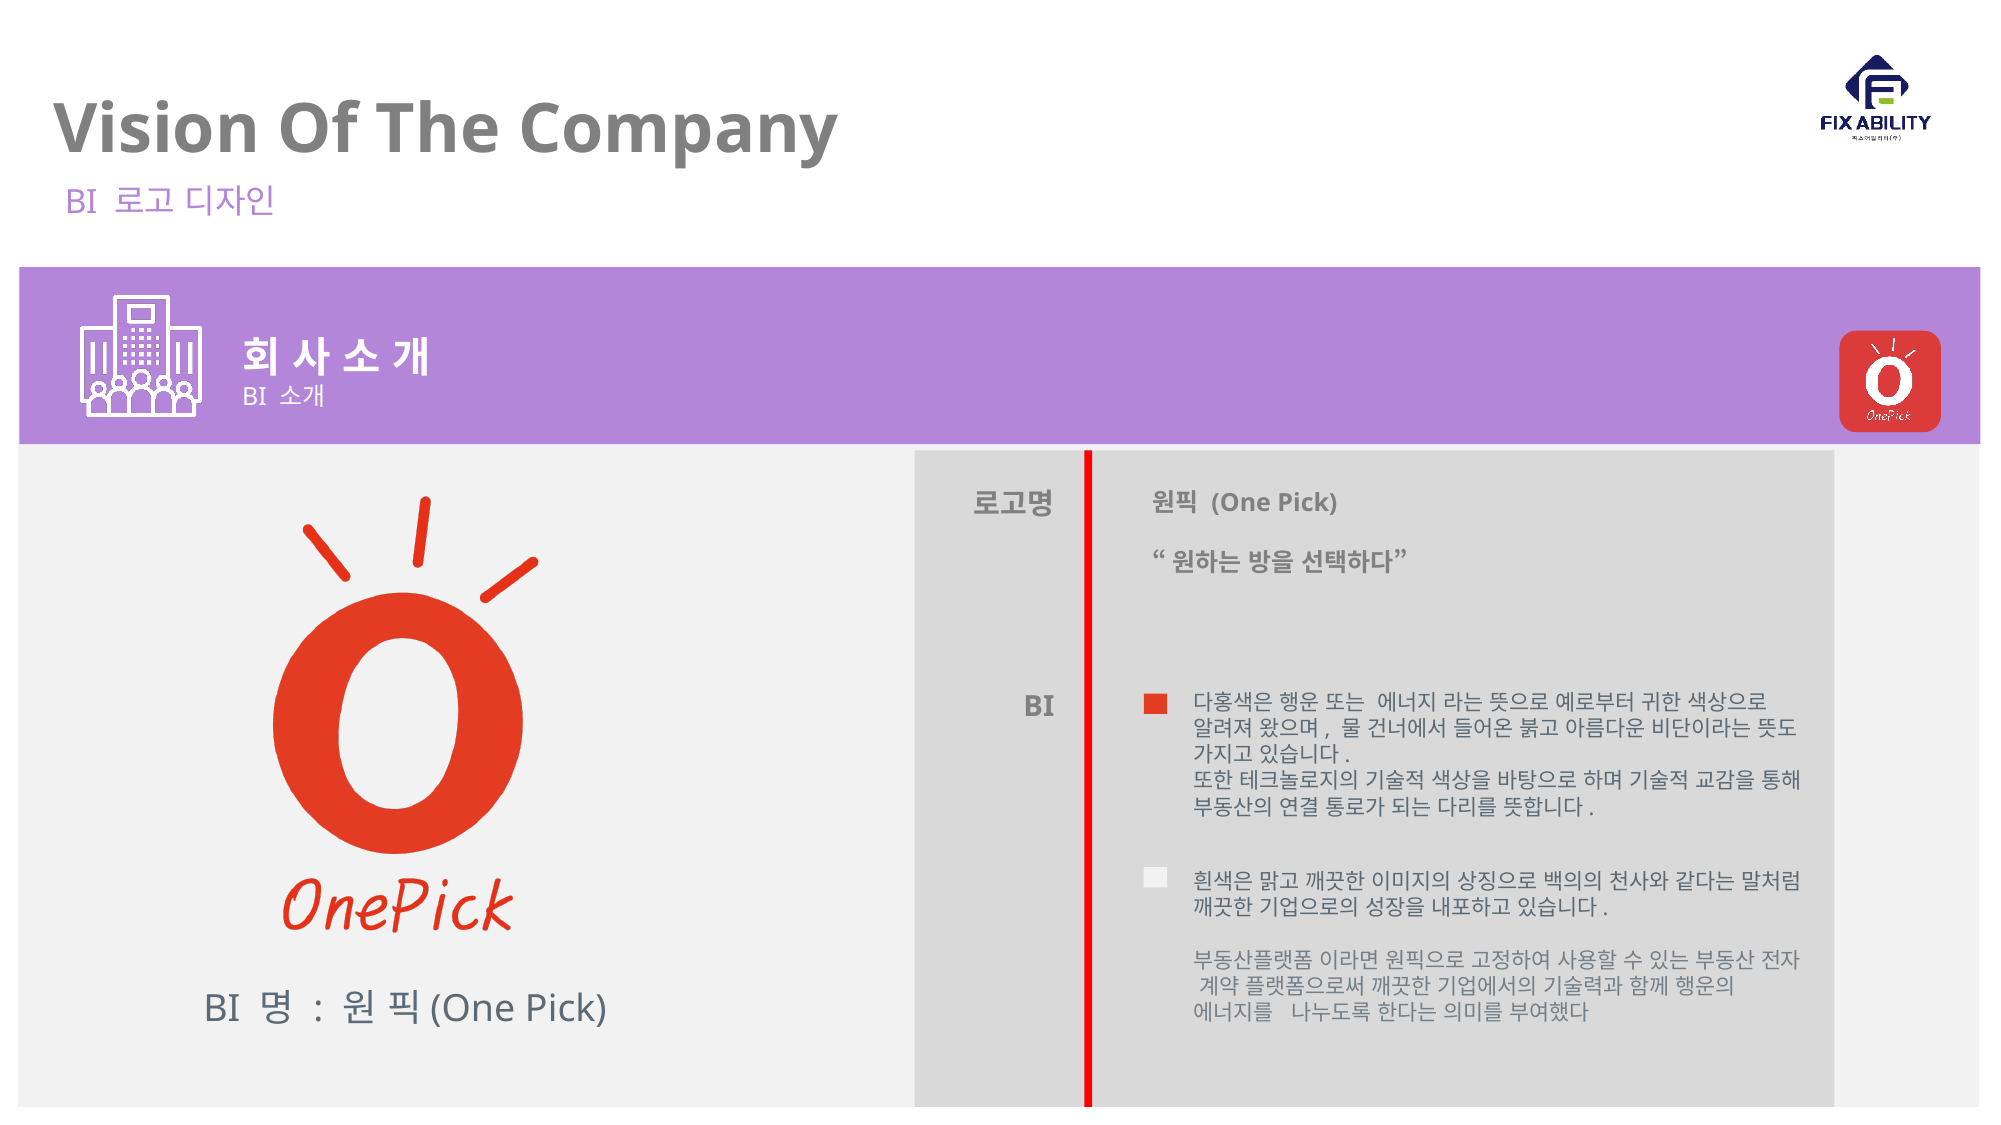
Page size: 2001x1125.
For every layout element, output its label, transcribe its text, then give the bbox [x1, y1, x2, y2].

picture [1821, 54, 1931, 141]
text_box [1839, 330, 1942, 433]
text_box 회 사 소 개 BI 소개 [227, 322, 447, 418]
text_box Vision Of The Company [38, 50, 977, 201]
text_box [16, 266, 1981, 1109]
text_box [914, 450, 1835, 1108]
text_box BI 로고 디자인 [49, 172, 752, 235]
picture [80, 295, 202, 417]
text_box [147, 467, 664, 1038]
text_box [17, 265, 1982, 446]
